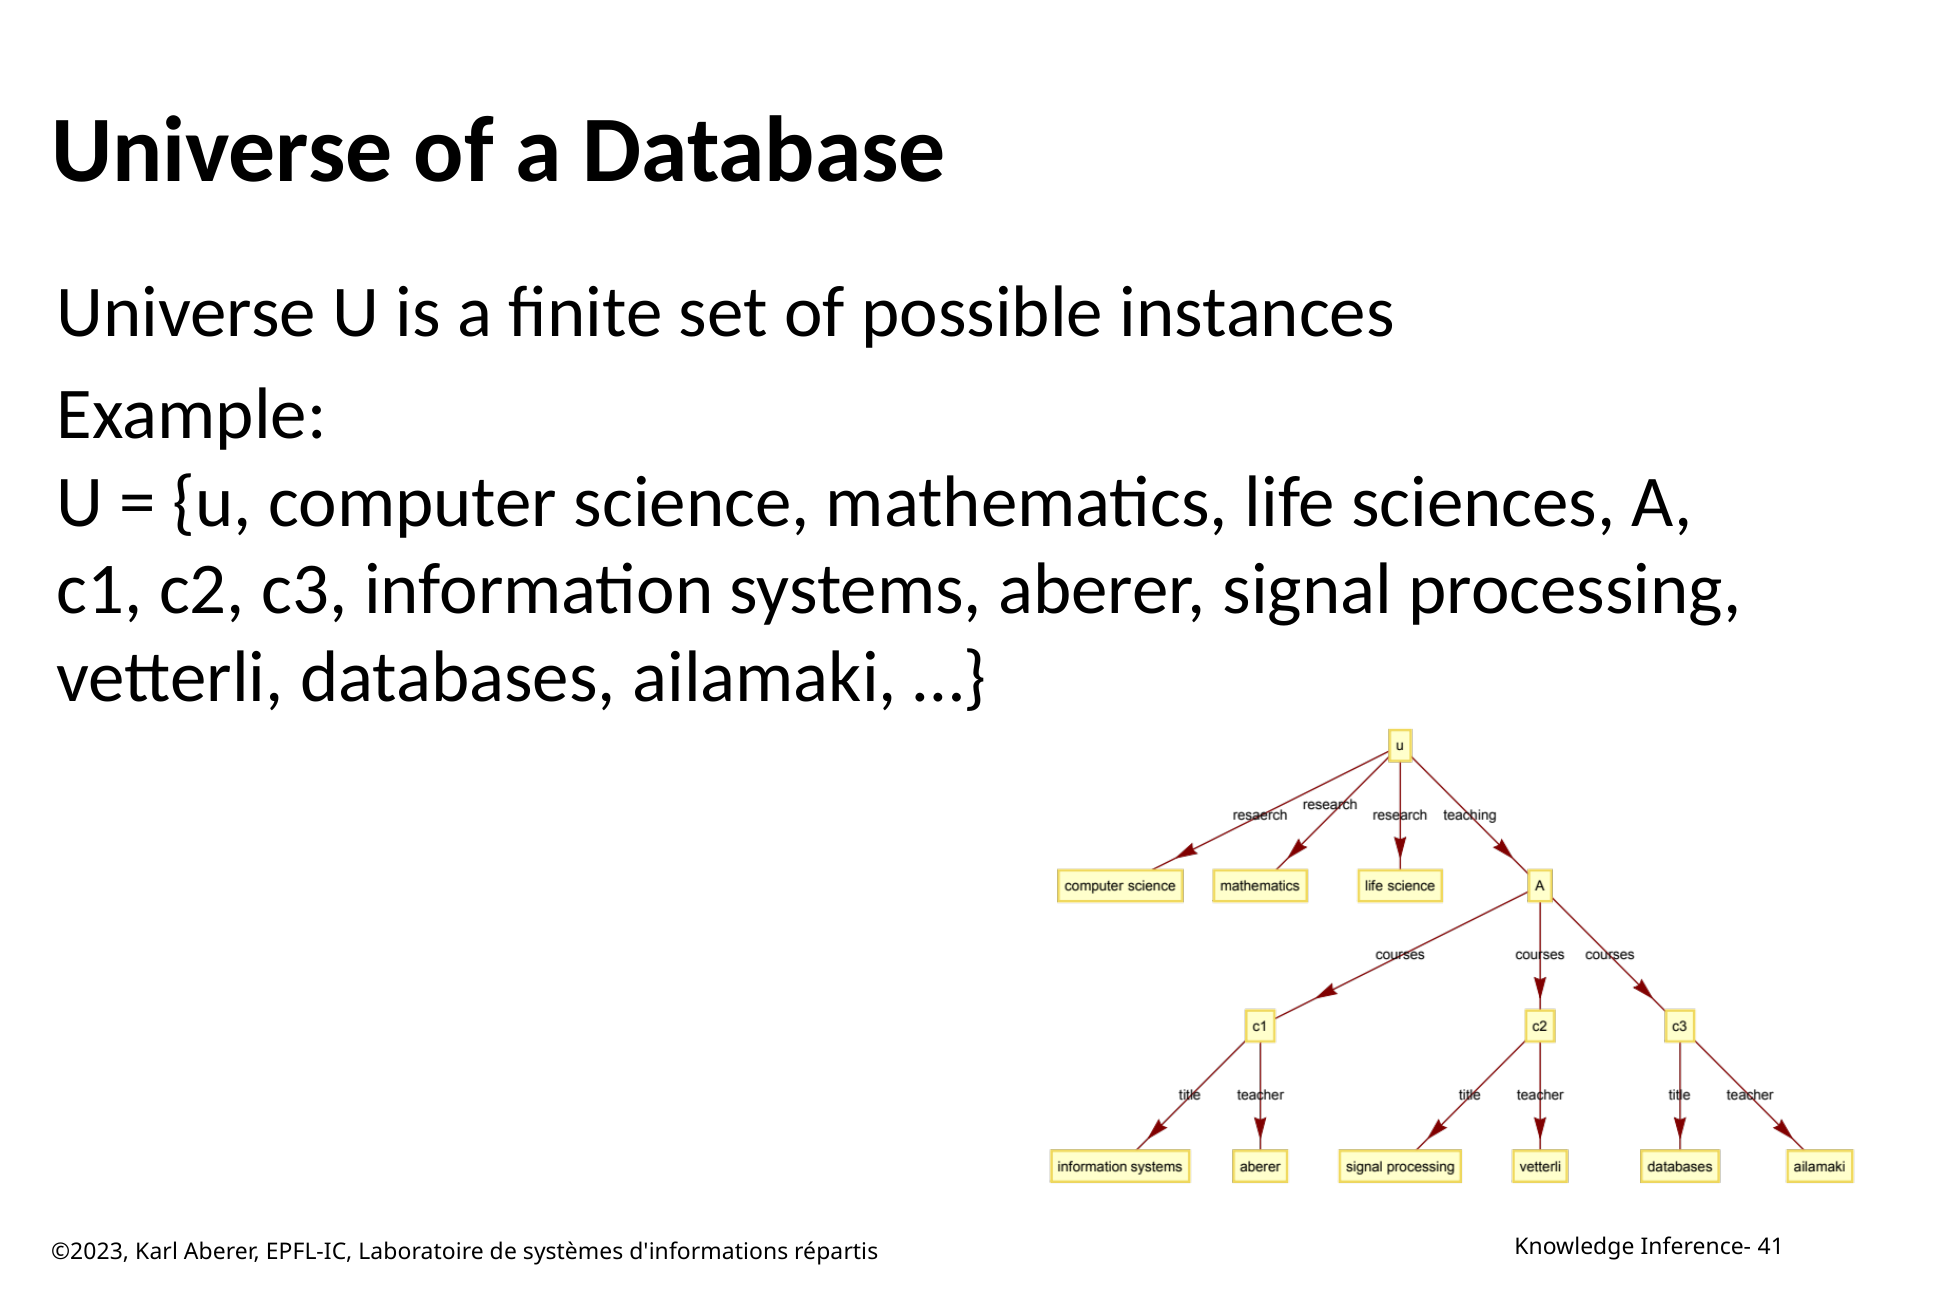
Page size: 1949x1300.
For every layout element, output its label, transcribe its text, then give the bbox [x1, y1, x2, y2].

title Universe of a Database [32, 57, 1803, 232]
list Universe U is a finite set of possible instances Example: U = {u, computer science, mathematics, life sciences, A, c1, c2, c3, information systems, aberer, signal processing, vetterli, databases, ailamaki, …} [37, 253, 1809, 1208]
footer ©2023, Karl Aberer, EPFL-IC, Laboratoire de systèmes d'informations répartis [32, 1227, 1284, 1271]
picture [1033, 693, 1907, 1218]
